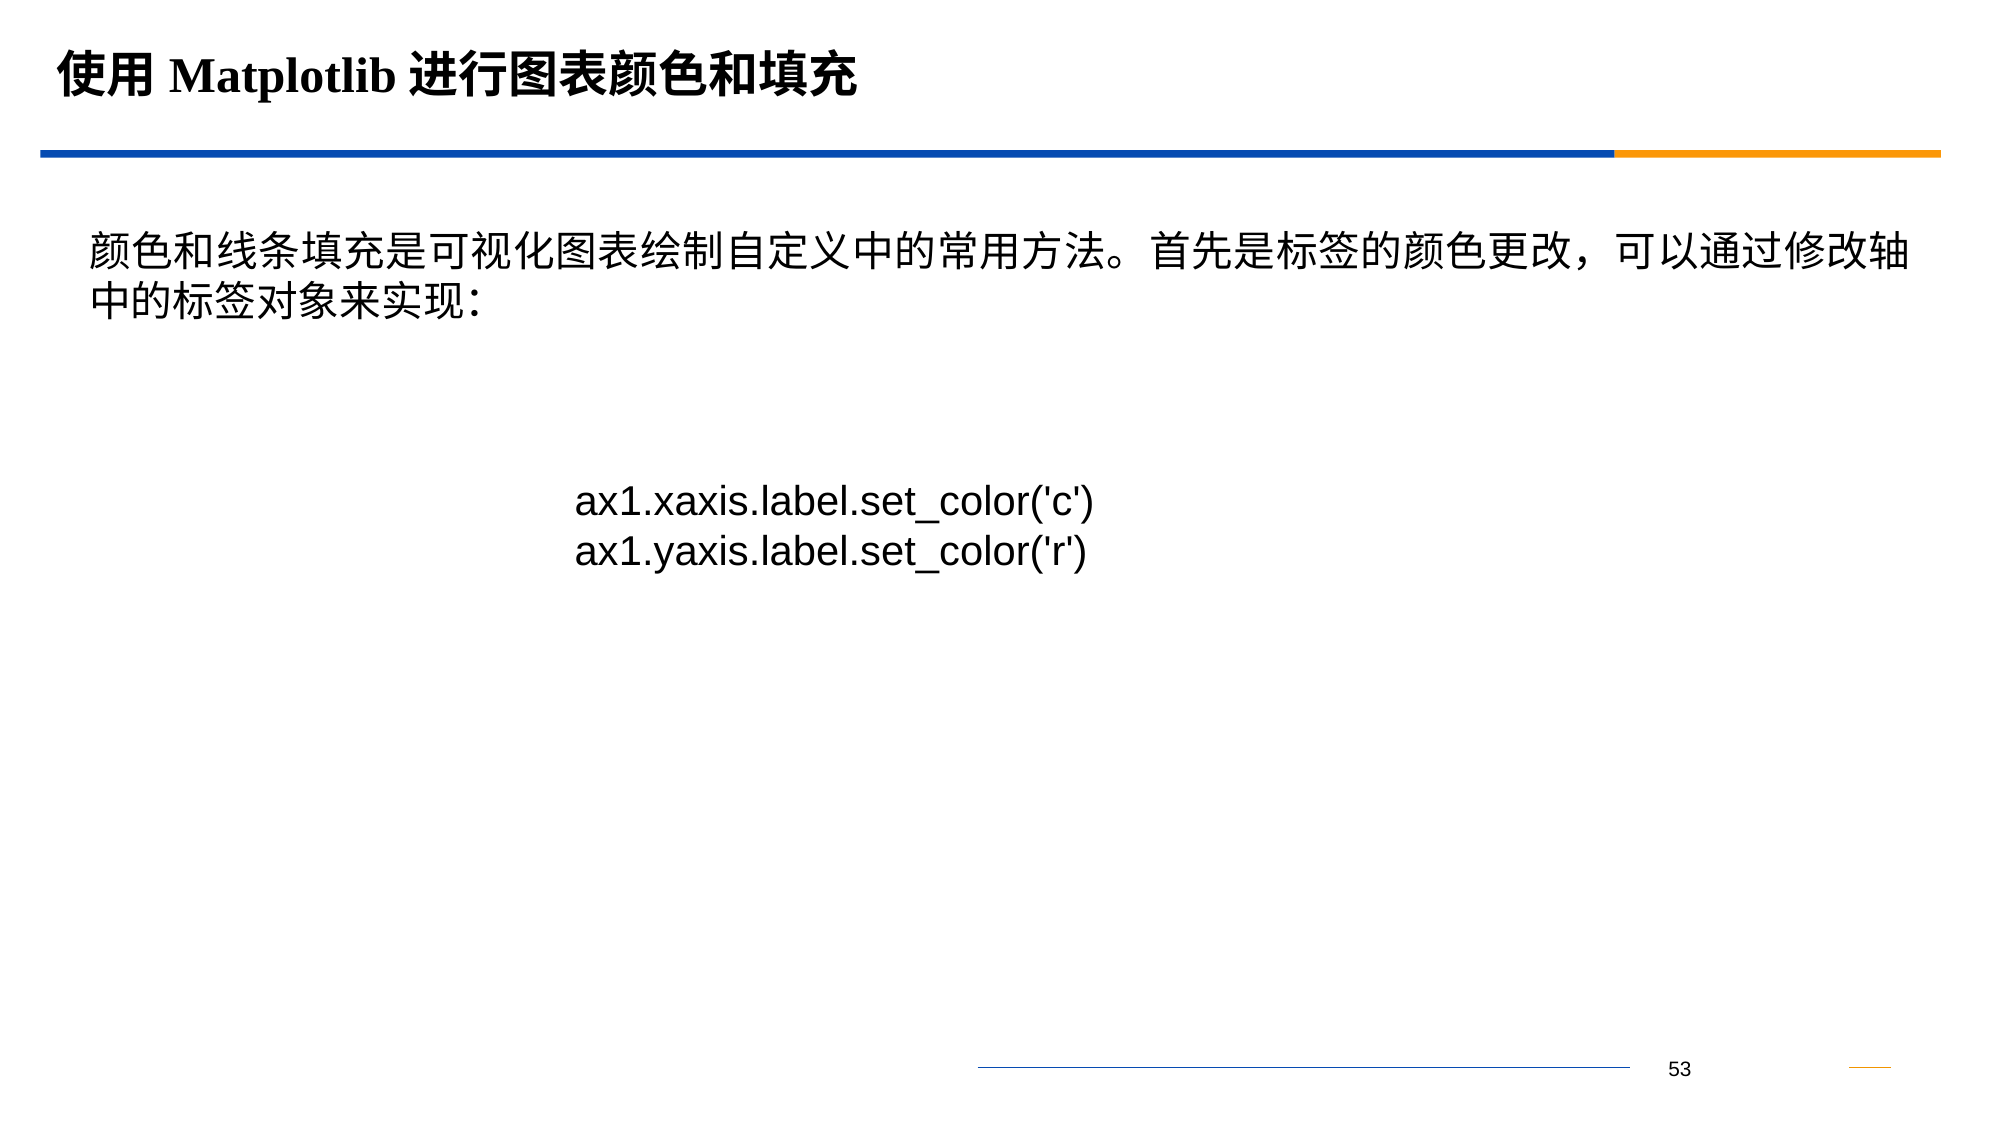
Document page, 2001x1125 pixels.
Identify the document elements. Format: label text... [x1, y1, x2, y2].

title 使用Matplotlib进行图表颜色和填充 [41, 58, 1953, 146]
text_box ax1.xaxis.label.set_color('c') ax1.yaxis.label.set_color('r') [559, 466, 1232, 581]
text_box 颜色和线条填充是可视化图表绘制自定义中的常用方法。首先是标签的颜色更改，可以通过修改轴中的标签对象来实现： [74, 217, 1926, 332]
